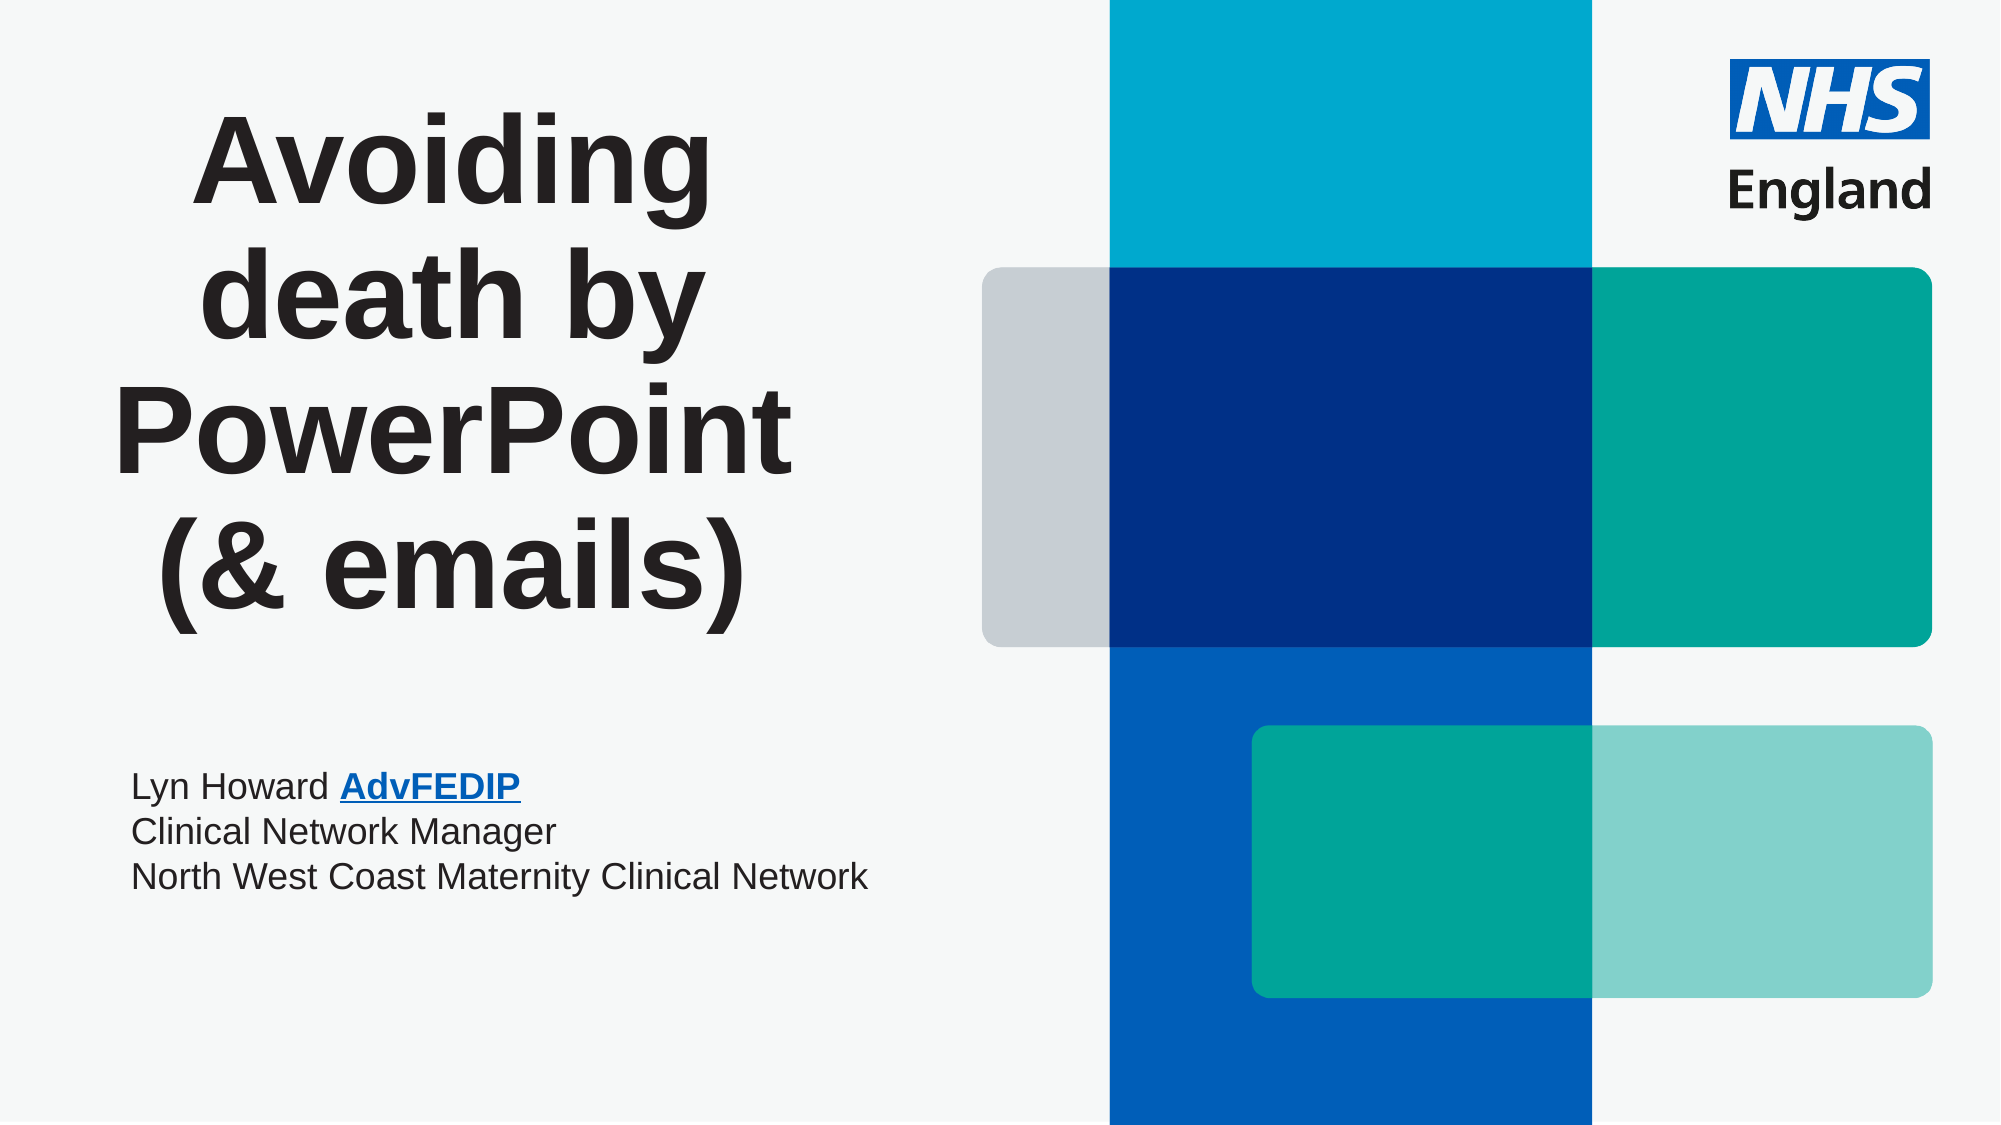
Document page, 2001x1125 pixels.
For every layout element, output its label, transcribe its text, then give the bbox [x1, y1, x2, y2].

title Avoiding death by PowerPoint (& emails) [70, 164, 835, 636]
text_box Lyn Howard AdvFEDIP Clinical Network Manager North West Coast Maternity Clinical Network [116, 754, 884, 904]
picture [382, 0, 2001, 1125]
